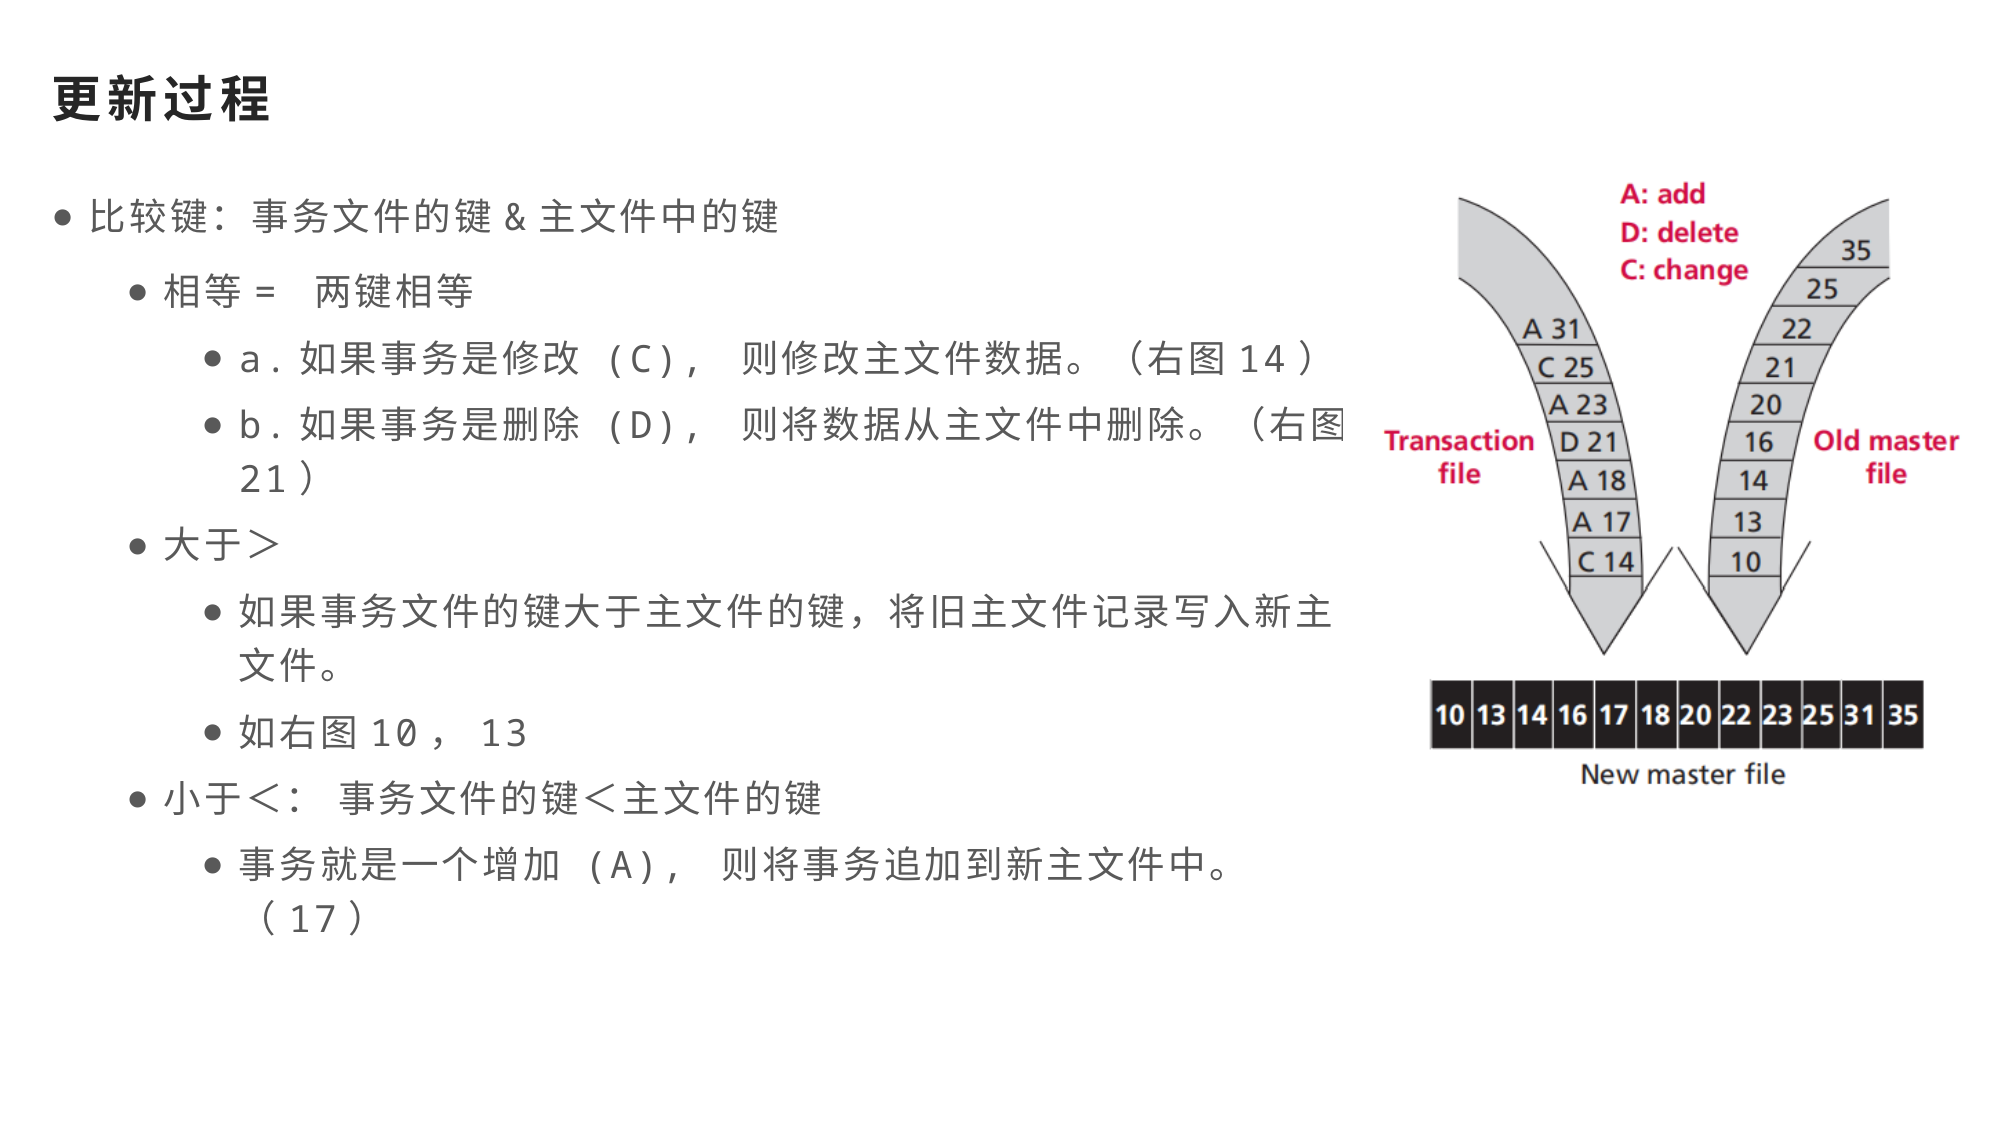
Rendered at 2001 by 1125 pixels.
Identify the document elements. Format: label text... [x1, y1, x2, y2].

picture [1343, 154, 1990, 803]
list 比较键：事务文件的键&主文件中的键 相等= 两键相等 a.如果事务是修改 (C), 则修改主文件数据。（右图14） b.如果事务是删除 (D), 则将数据从主文件中删除。（右图21） 大于＞ 如果事务文件的键大于主文件的键，将旧主文件记录写入新主文件。 如右图10，13 小于＜： 事务文件的键＜主文件的键 事务就是一个增加 (A), 则将事务追加到新主文件中。（17） [36, 172, 1383, 953]
title 更新过程 [36, 39, 1837, 155]
